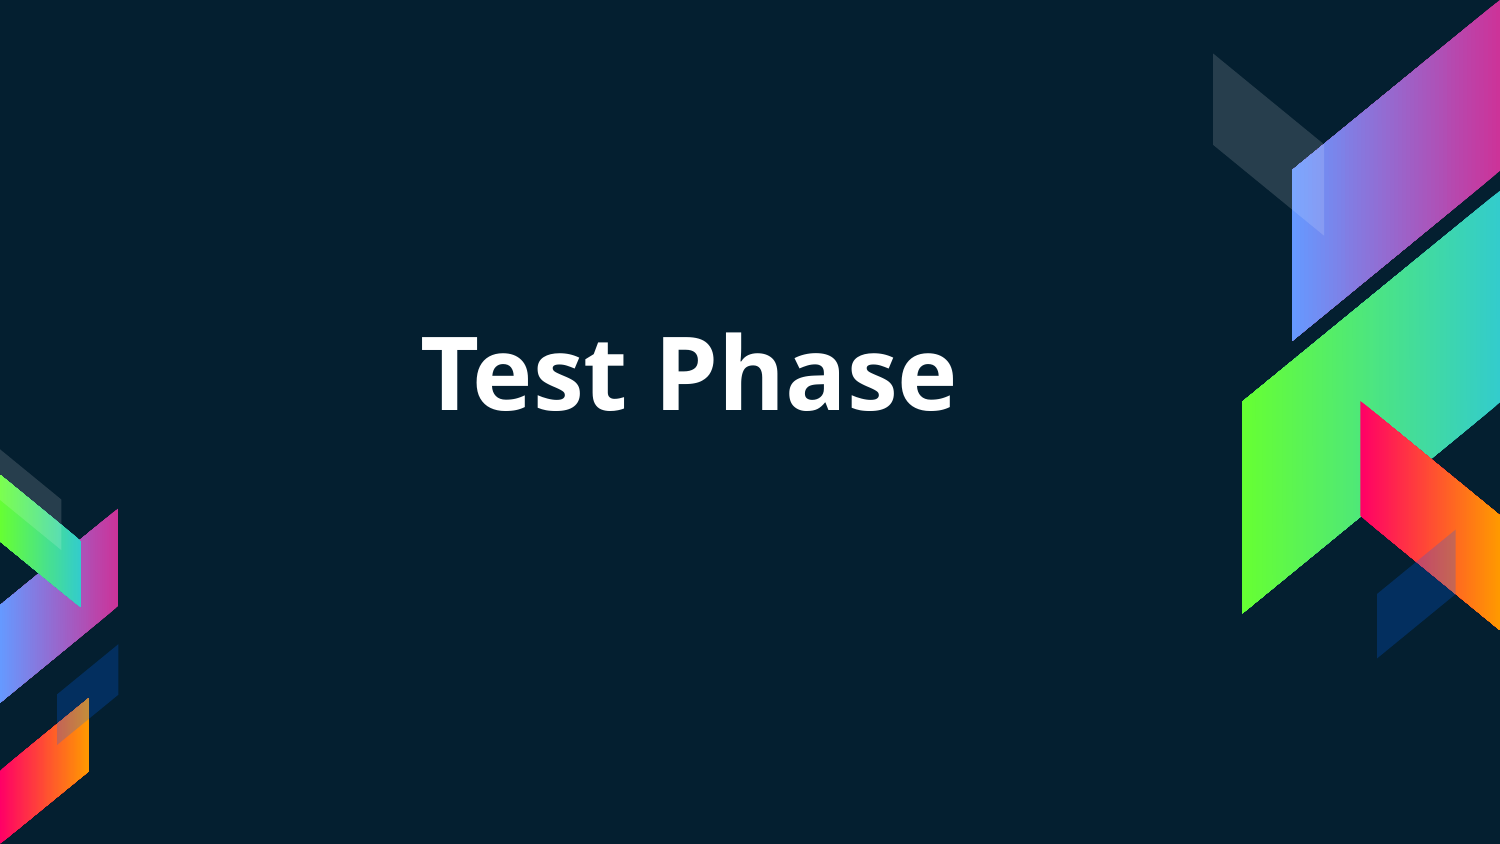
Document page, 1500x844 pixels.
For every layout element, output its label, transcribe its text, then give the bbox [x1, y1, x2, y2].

title Test Phase [405, 326, 1012, 446]
